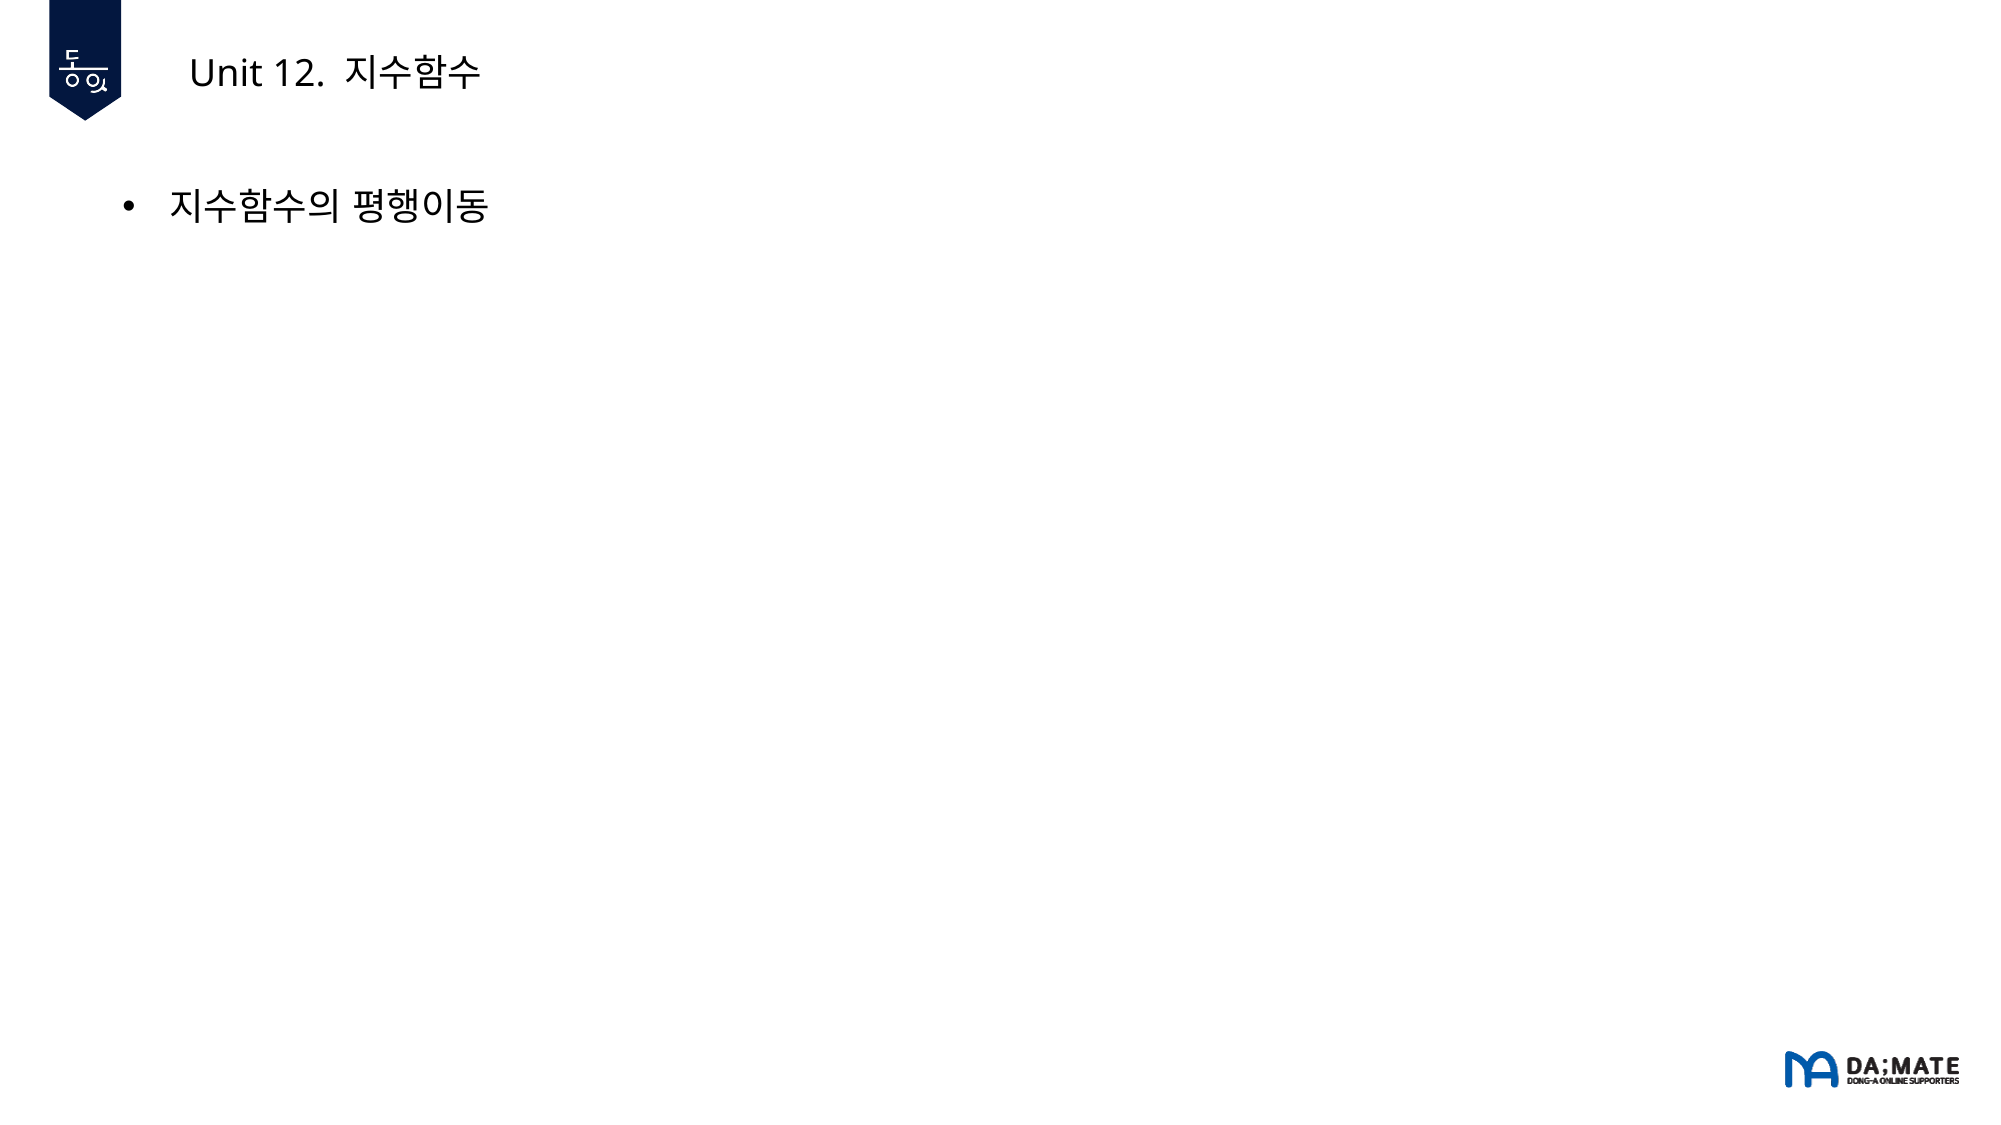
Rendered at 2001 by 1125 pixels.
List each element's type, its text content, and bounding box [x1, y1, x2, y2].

picture [59, 50, 108, 93]
text_box Unit 12. 지수함수 [174, 41, 498, 101]
picture [1769, 1031, 1991, 1114]
text_box [48, 0, 123, 122]
text_box 지수함수의 평행이동 [107, 175, 1939, 326]
